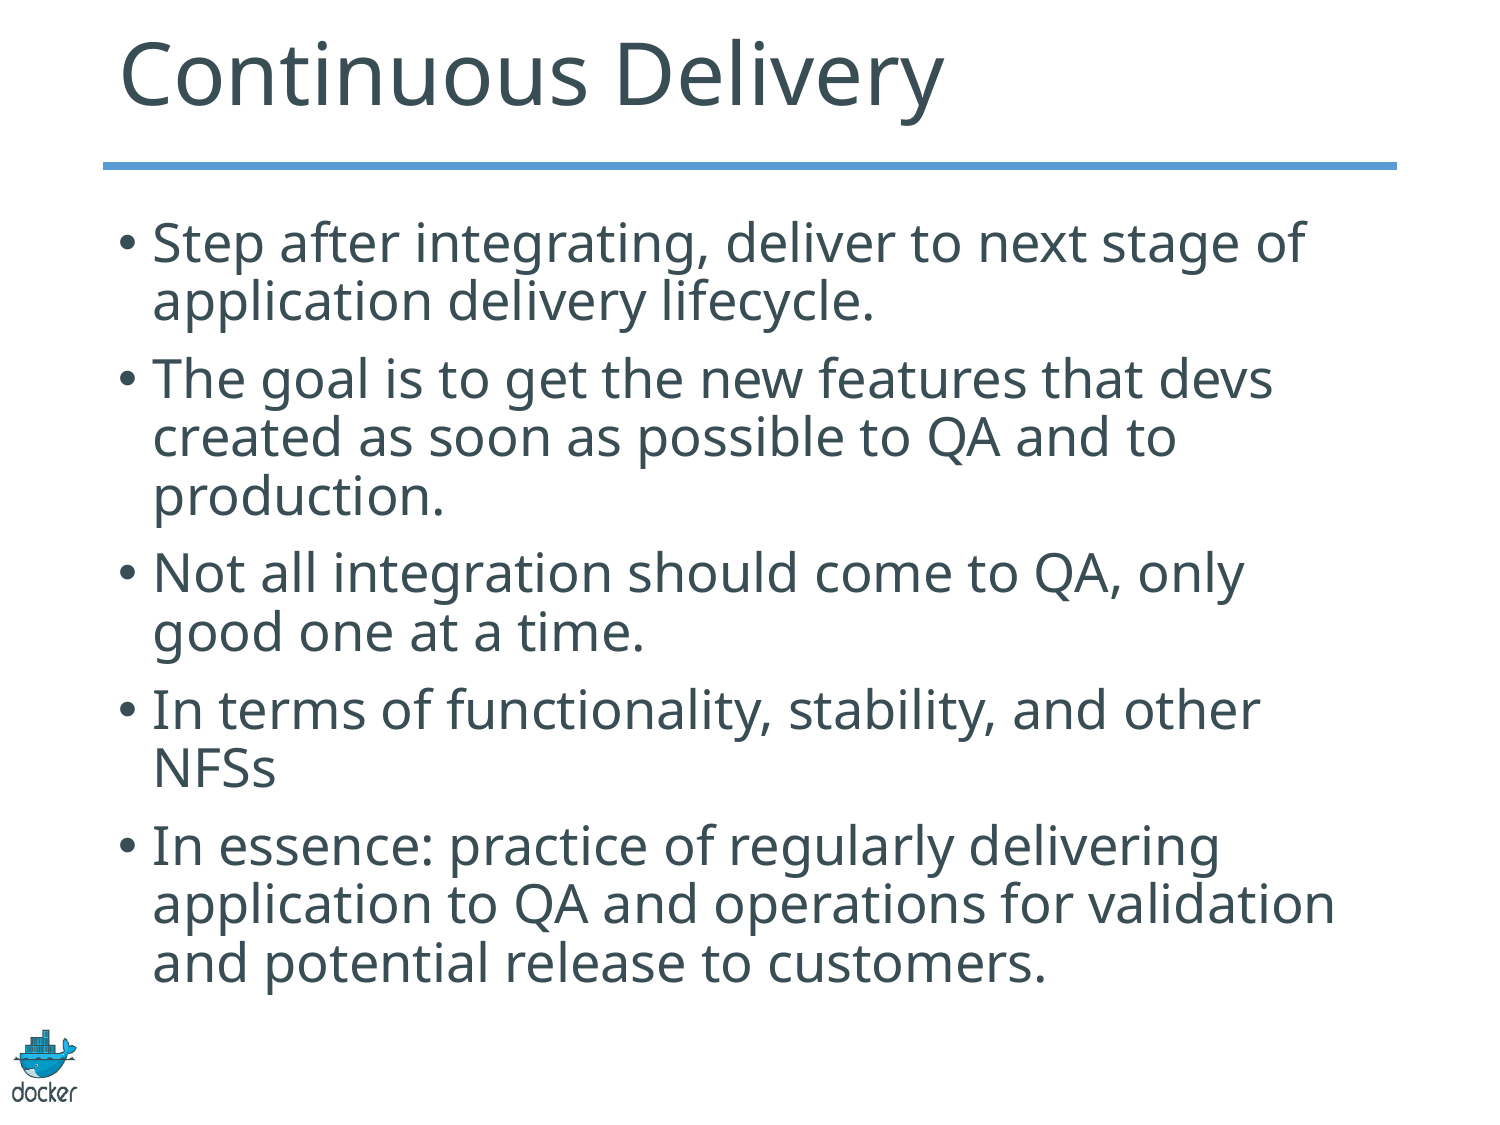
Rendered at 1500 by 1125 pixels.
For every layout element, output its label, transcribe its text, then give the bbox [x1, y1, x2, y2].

title Continuous Delivery [103, 22, 1397, 133]
picture [0, 1010, 98, 1121]
list Step after integrating, deliver to next stage of application delivery lifecycle. The goal is to get the new features that devs created as soon as possible to QA and to production. Not all integration should come to QA, only good one at a time. In terms of functionality, stability, and other NFSs In essence: practice of regularly delivering application to QA and operations for validation and potential release to customers. [103, 207, 1397, 1014]
